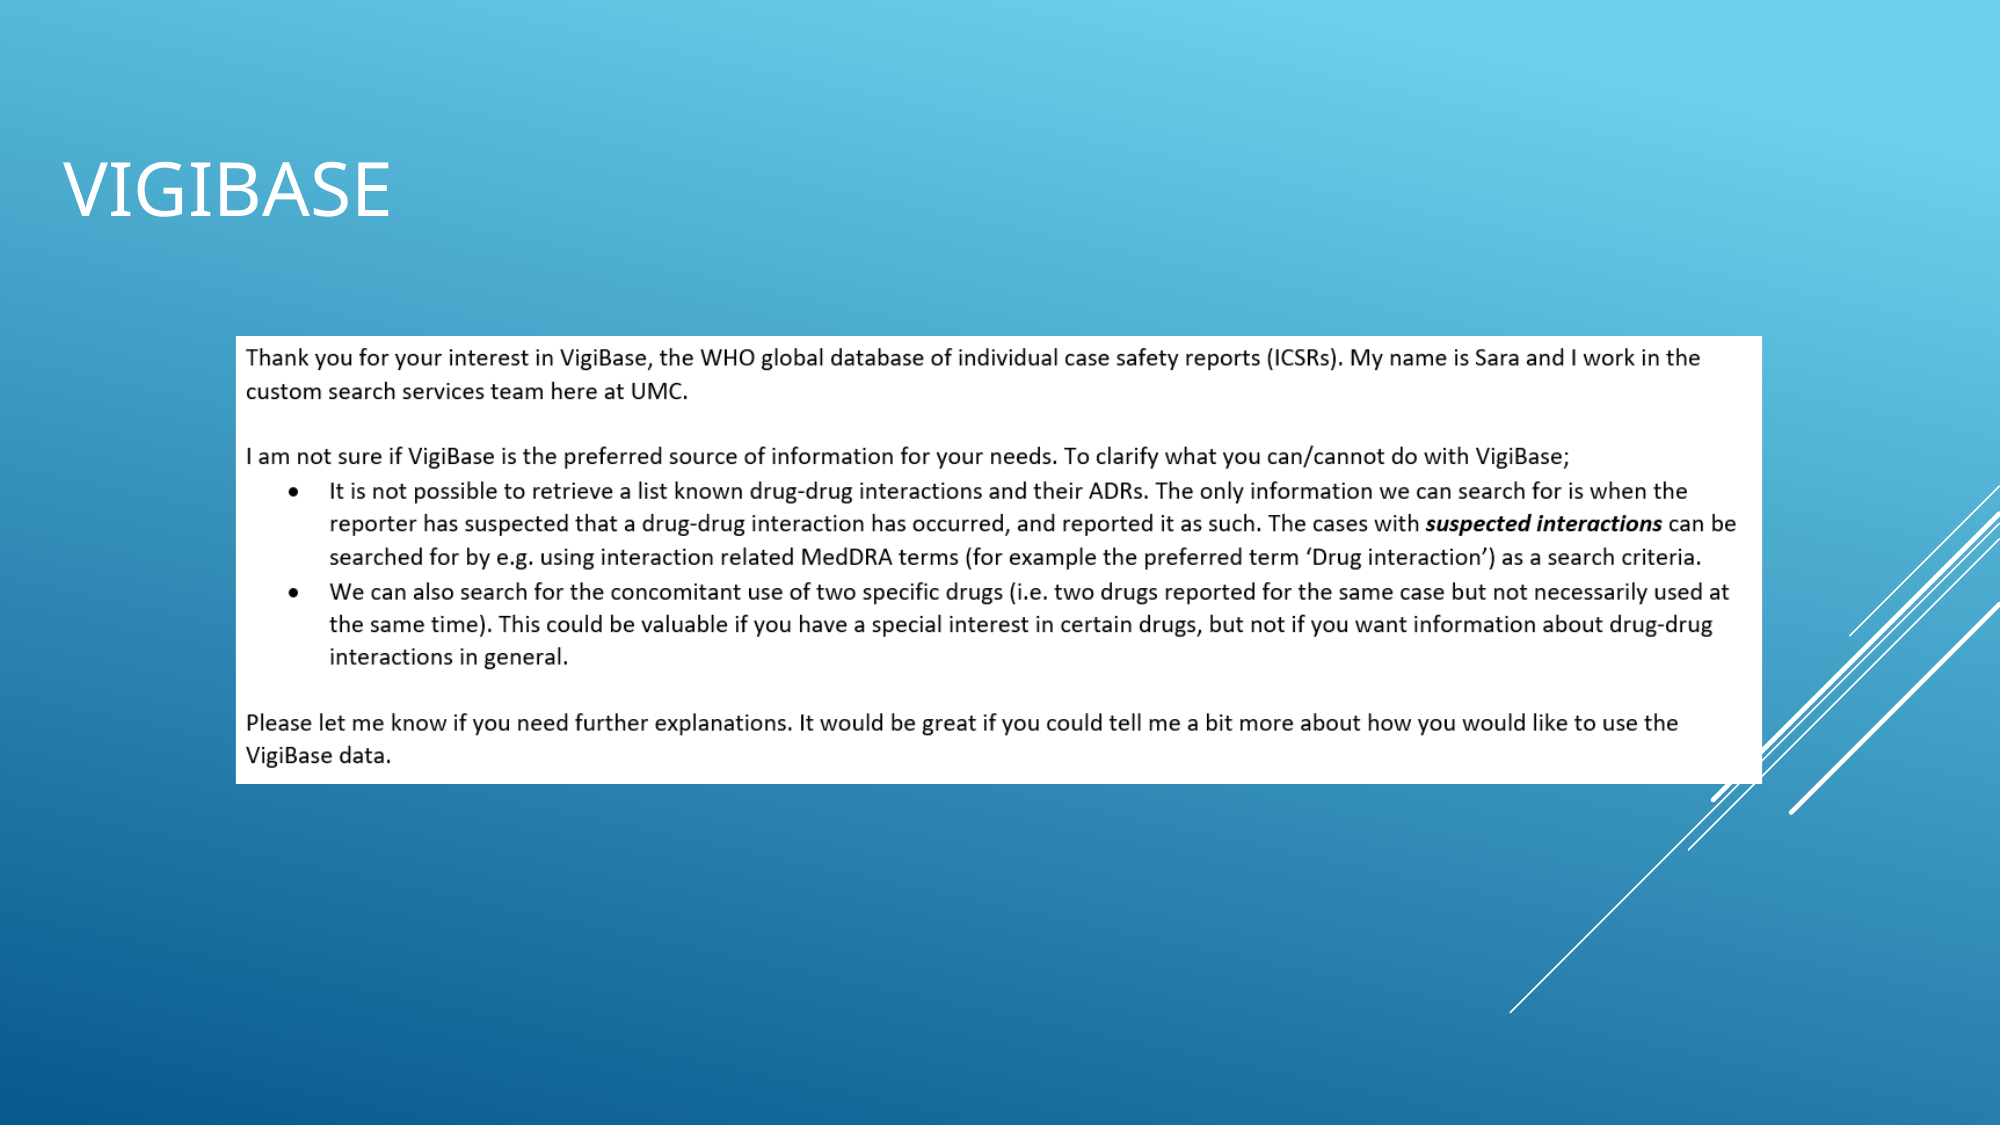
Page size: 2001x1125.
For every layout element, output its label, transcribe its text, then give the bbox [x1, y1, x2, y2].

title VIGIBASE [48, 79, 1449, 239]
picture [235, 336, 1763, 784]
